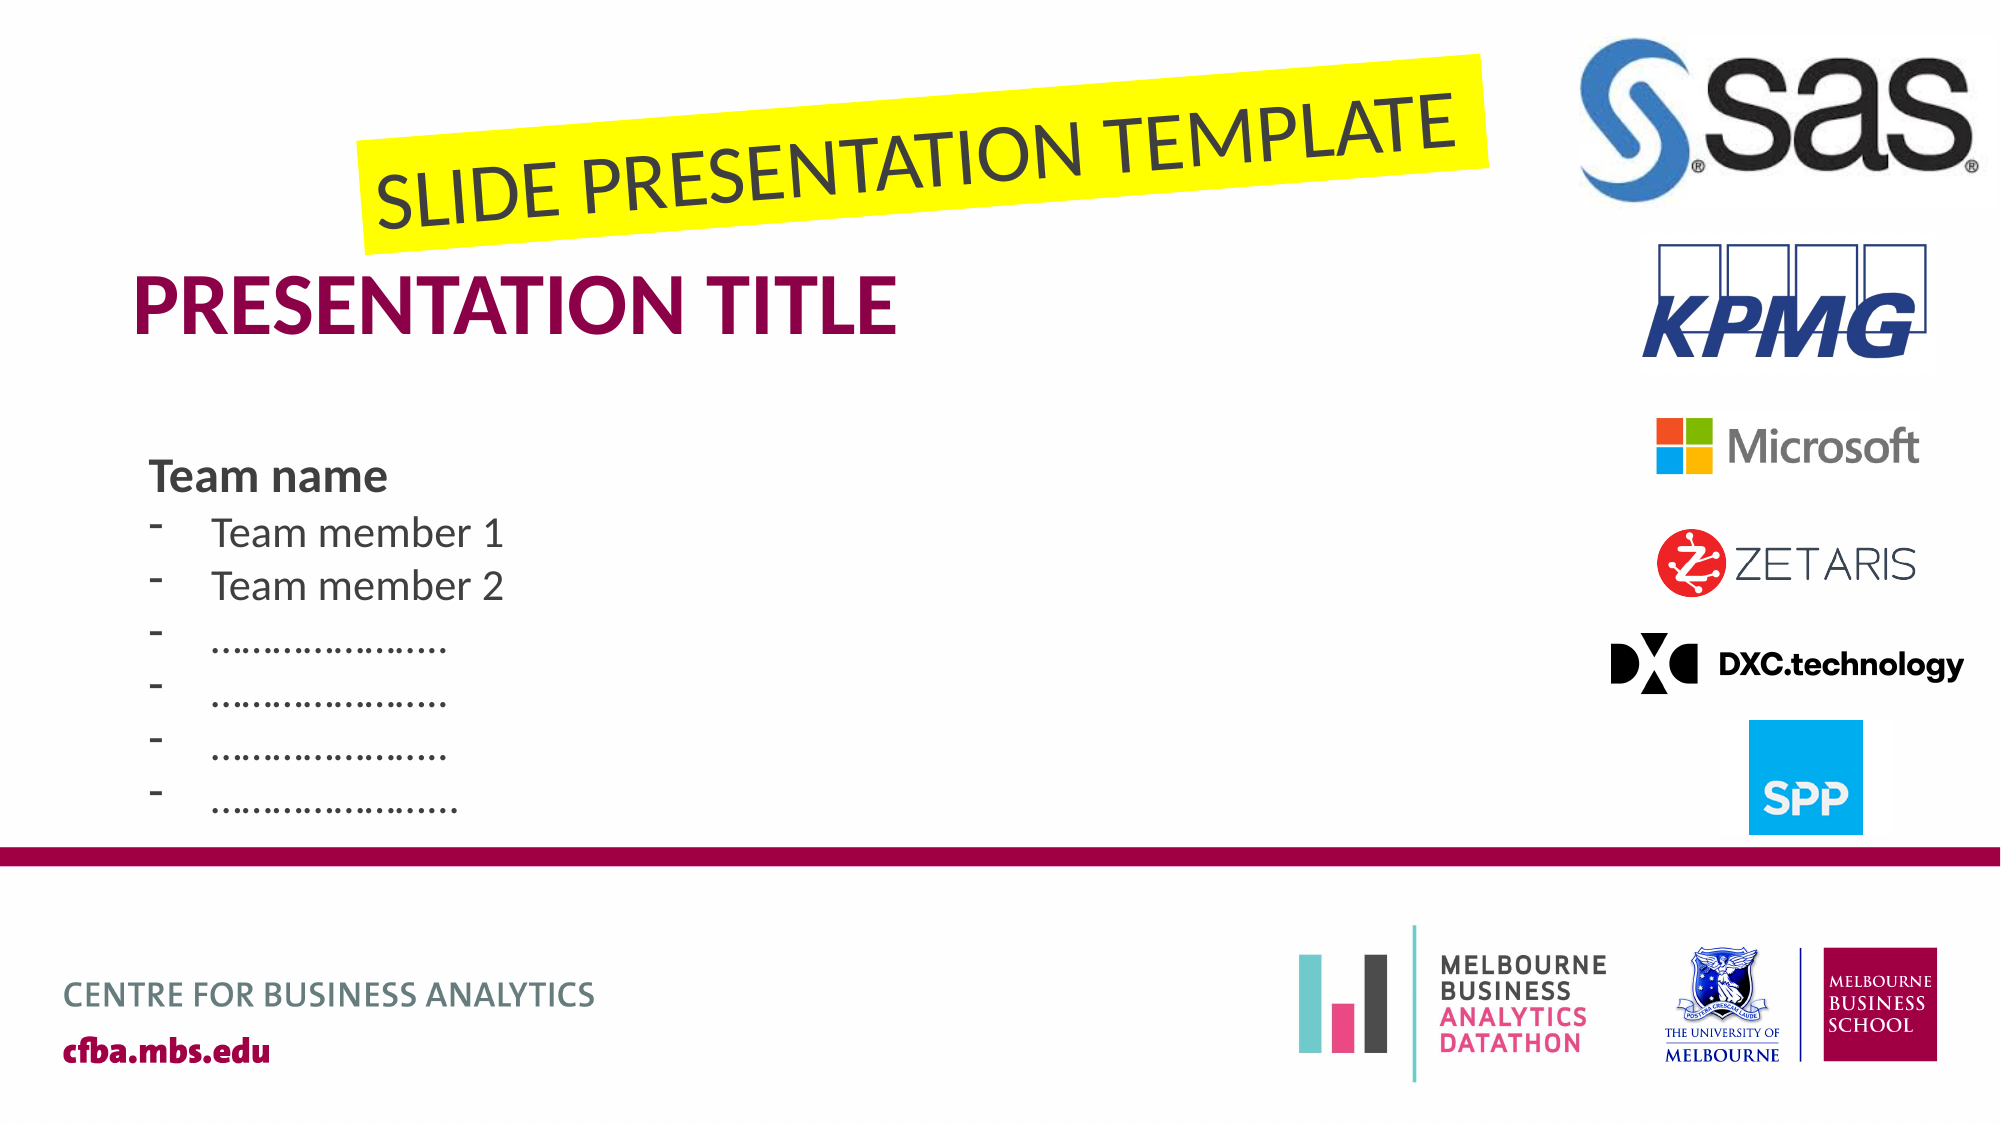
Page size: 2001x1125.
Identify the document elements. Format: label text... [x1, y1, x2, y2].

text_box Team name Team member 1 Team member 2 ………………….. ………………….. ………………….. …………………... [133, 435, 811, 830]
text_box SLIDE PRESENTATION TEMPLATE [356, 53, 1490, 256]
title Presentation title [117, 204, 1835, 417]
picture [0, 0, 2001, 1125]
